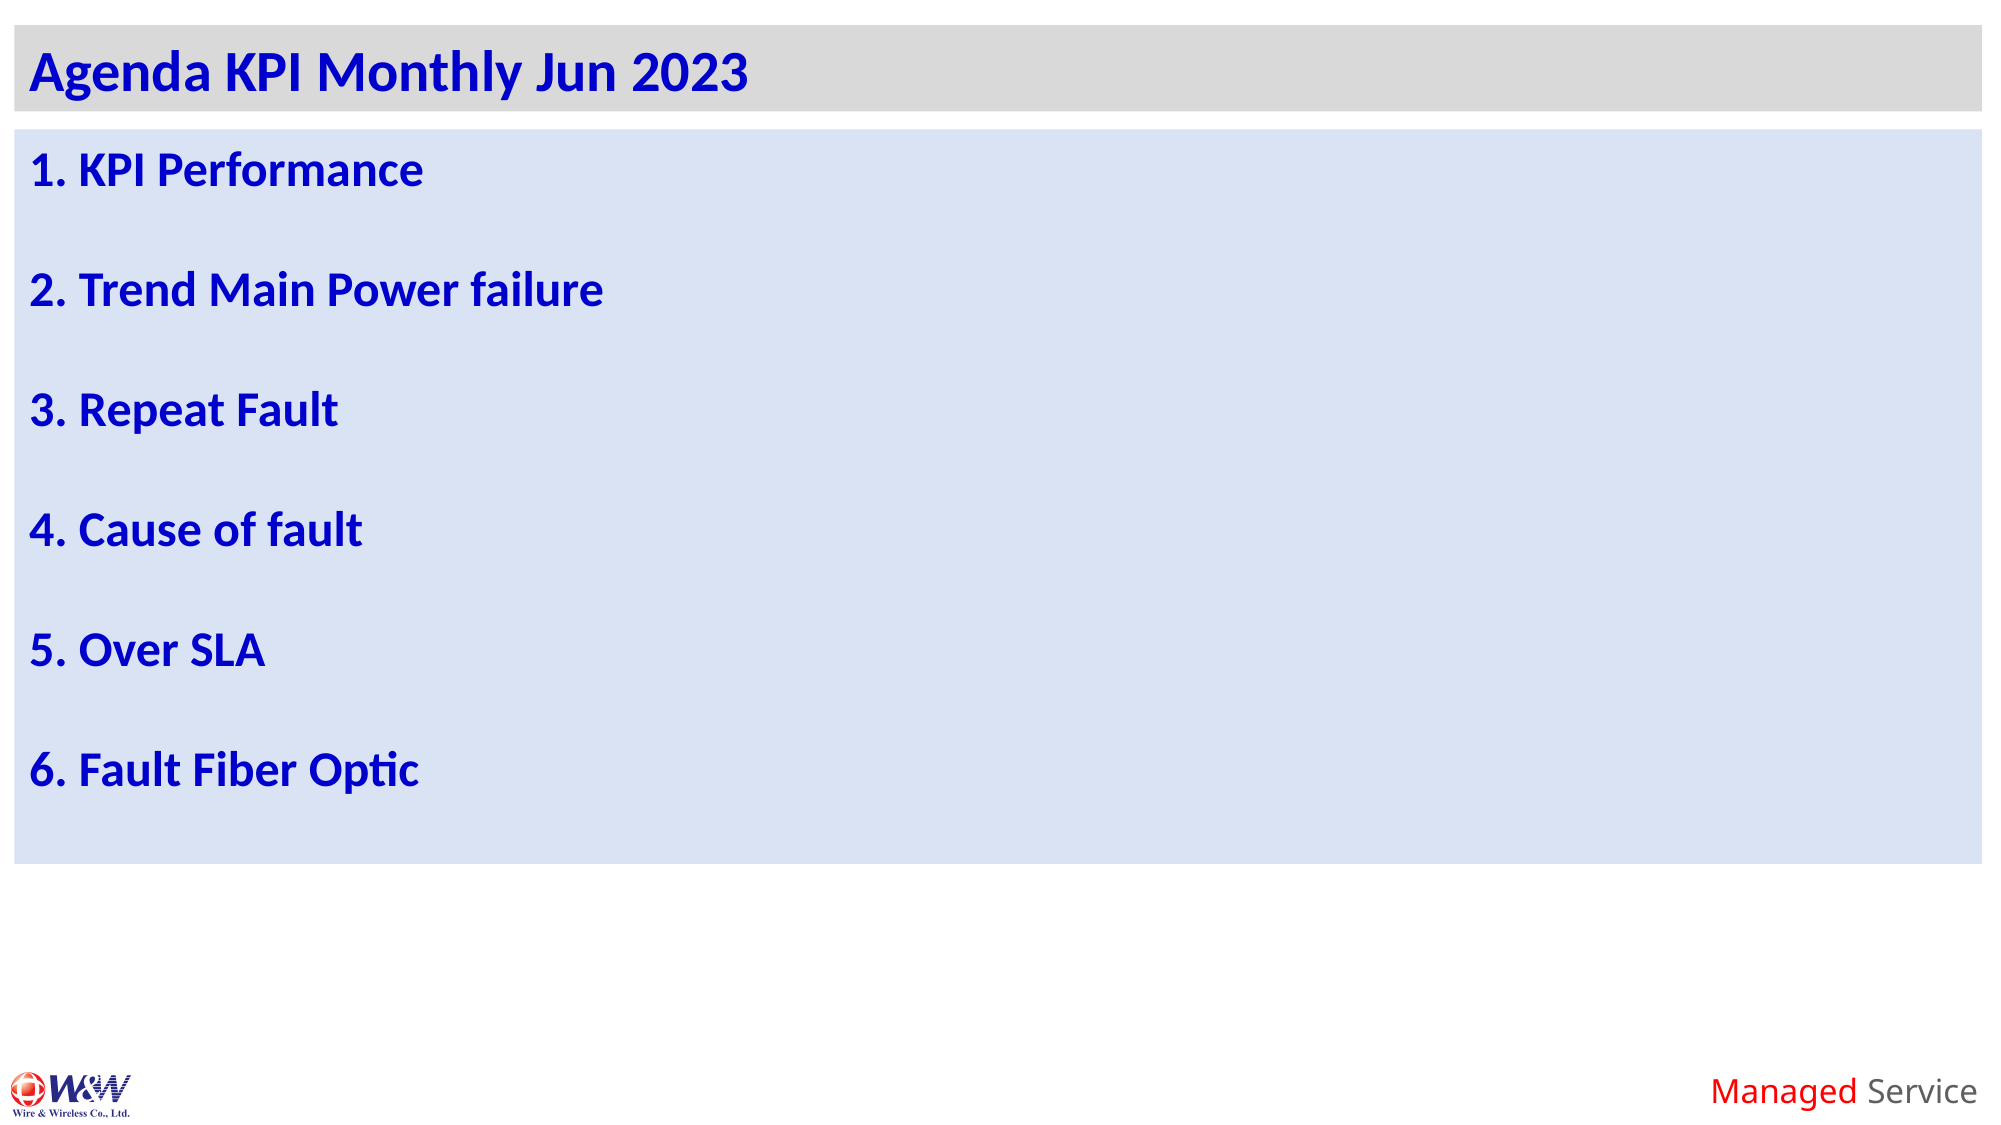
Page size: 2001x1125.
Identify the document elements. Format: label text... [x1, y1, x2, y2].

text_box 1. KPI Performance 2. Trend Main Power failure 3. Repeat Fault 4. Cause of fault 5. Over SLA 6. Fault Fiber Optic [14, 129, 1983, 864]
text_box [14, 25, 1983, 112]
picture [11, 1072, 131, 1118]
text_box Agenda KPI Monthly Jun 2023 [14, 25, 1438, 111]
text_box Managed Service [1695, 1063, 2000, 1118]
